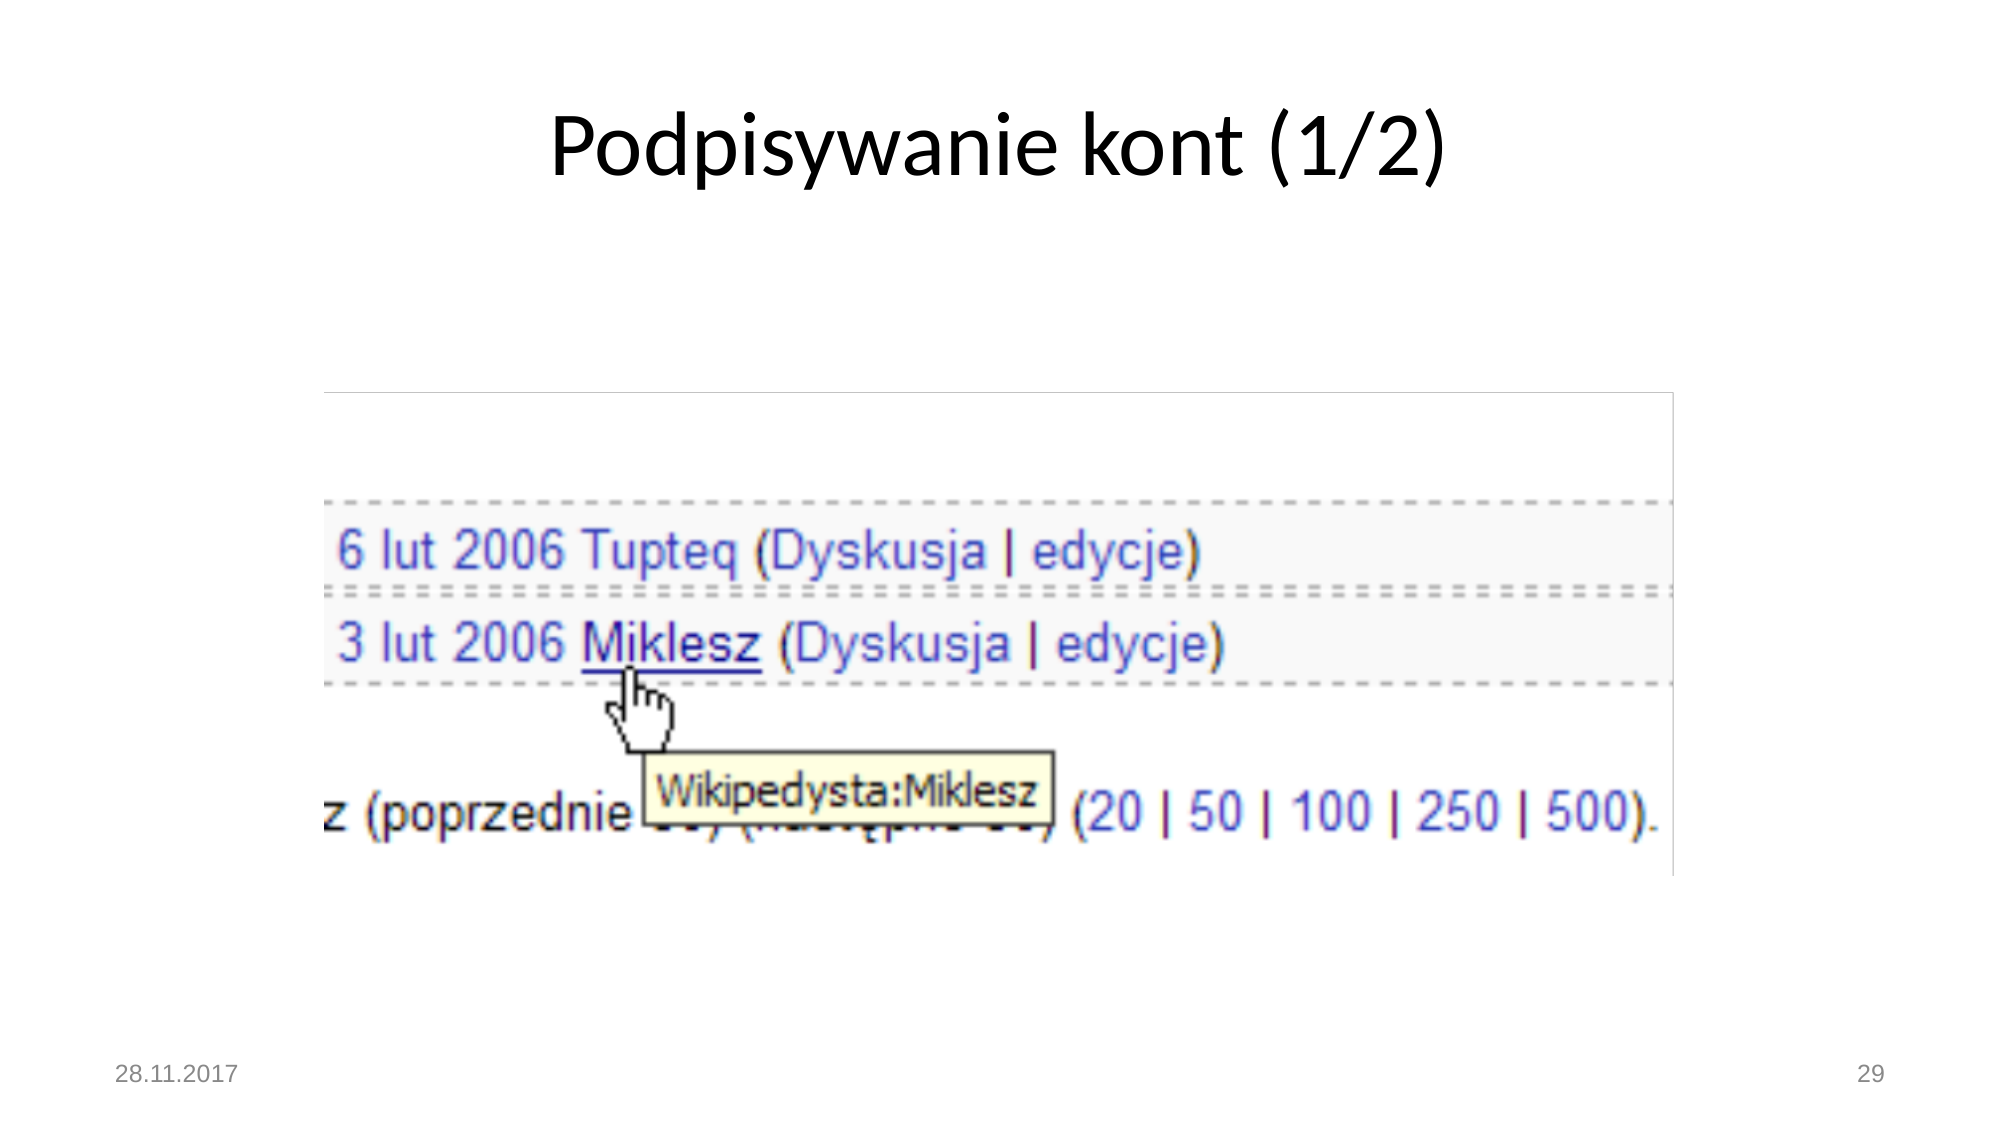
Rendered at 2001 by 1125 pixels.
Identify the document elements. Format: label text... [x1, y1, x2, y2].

title Podpisywanie kont (1/2) [99, 45, 1900, 233]
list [324, 391, 1676, 876]
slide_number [99, 1042, 567, 1103]
slide_number ‹#› [1433, 1042, 1900, 1103]
